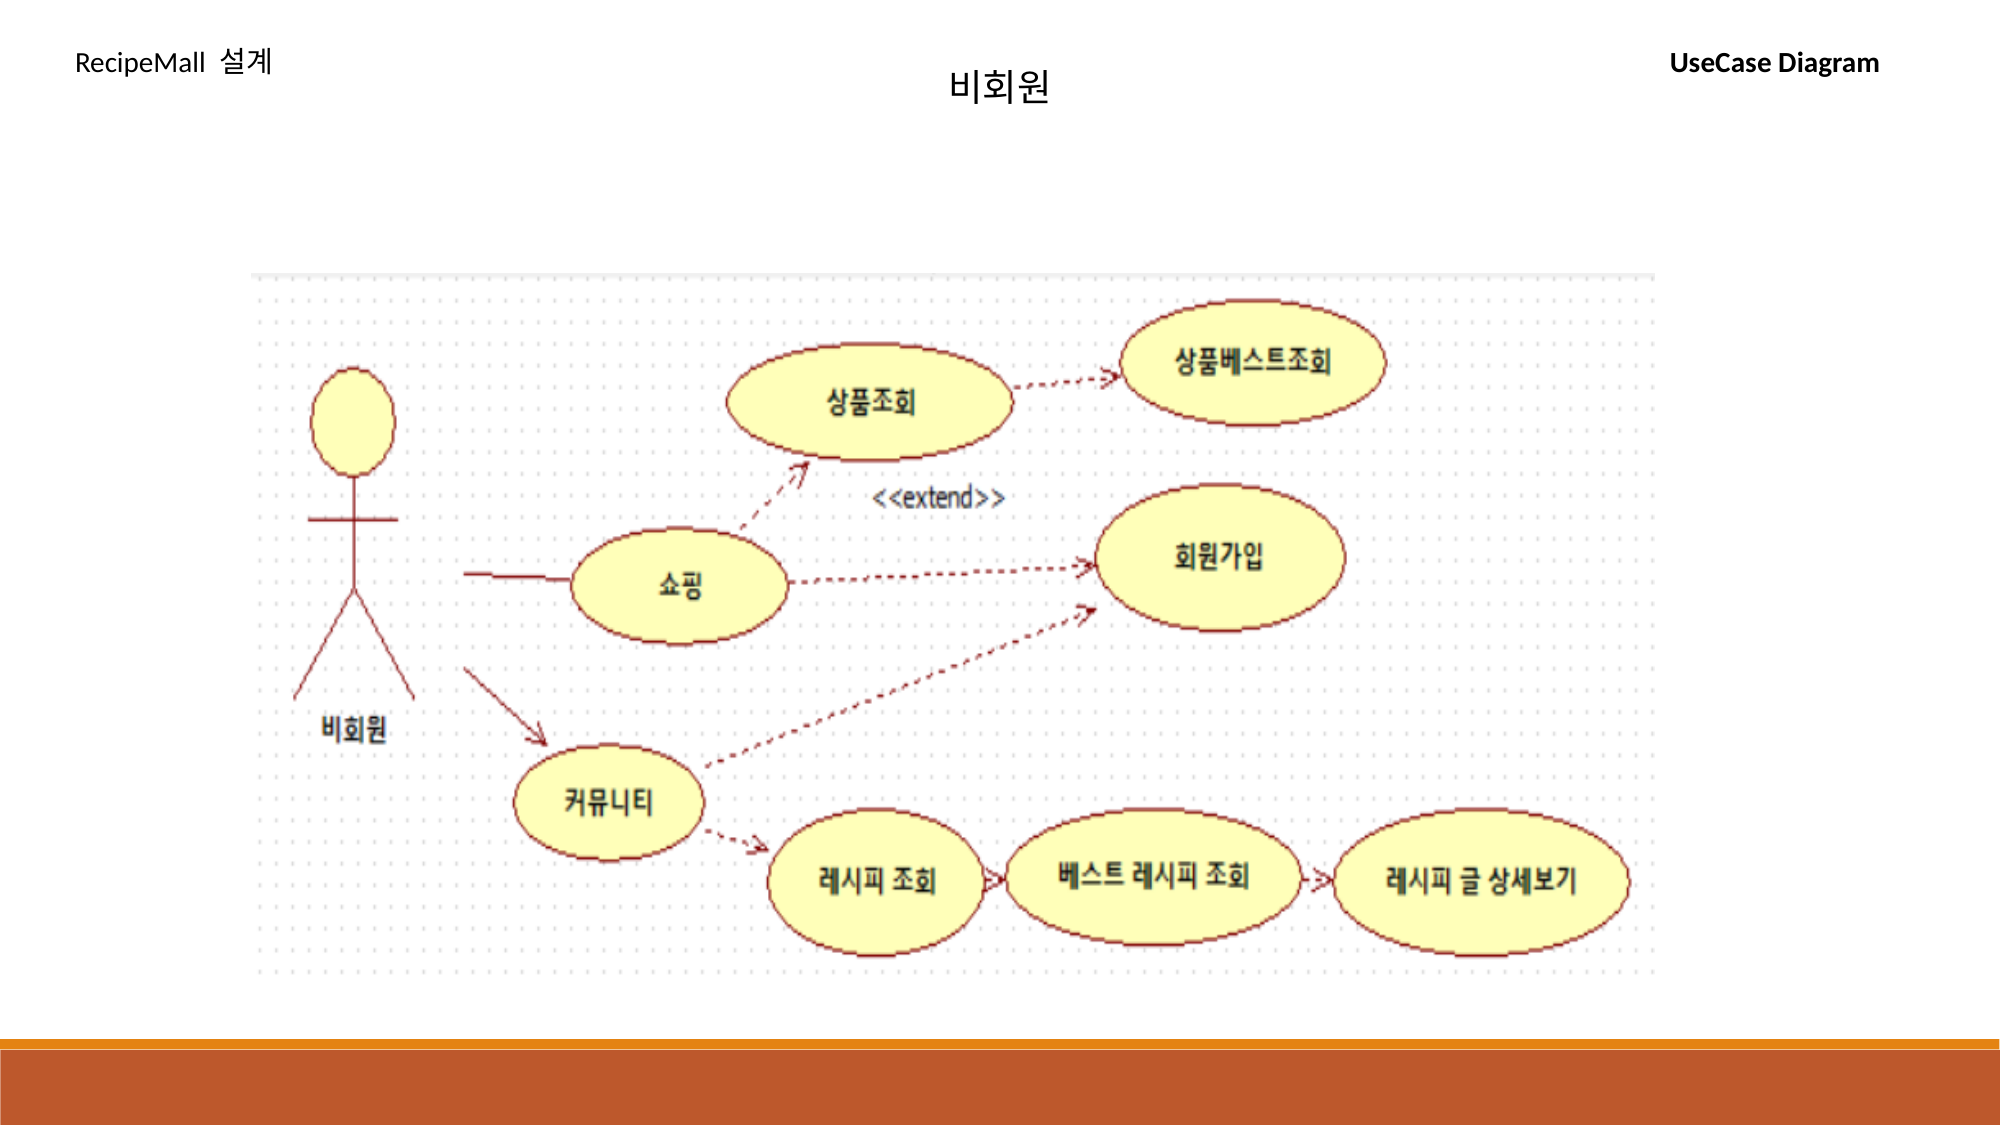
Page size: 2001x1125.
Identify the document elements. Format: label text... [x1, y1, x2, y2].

text_box RecipeMall 설계 [60, 36, 328, 86]
text_box UseCase Diagram [1654, 36, 1923, 86]
text_box 비회원 [661, 56, 1339, 117]
picture [251, 272, 1656, 993]
